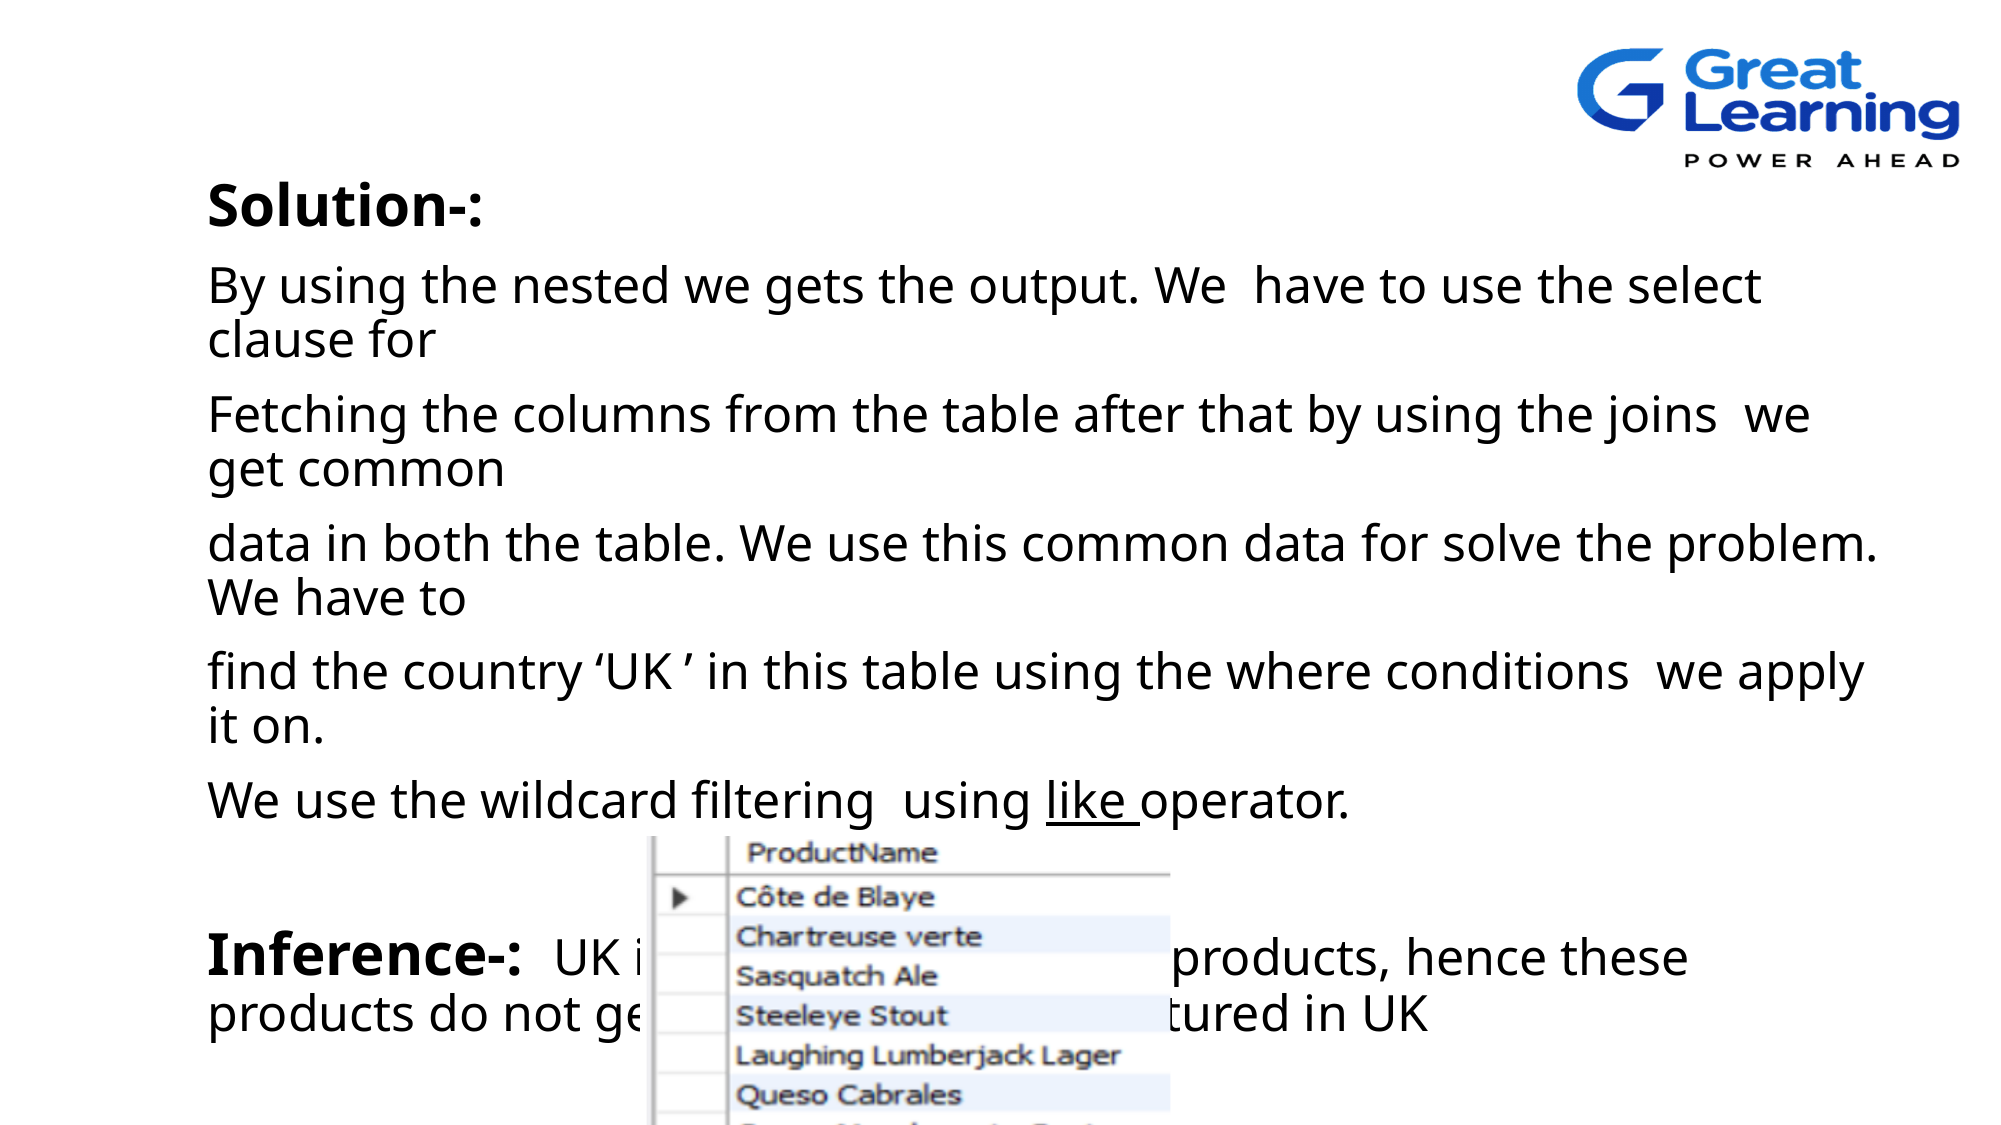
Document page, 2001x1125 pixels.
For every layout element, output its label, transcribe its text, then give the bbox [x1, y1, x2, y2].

picture [633, 758, 1171, 1125]
list Solution-: By using the nested we gets the output. We have to use the select clause for Fetching the columns from the table after that by using the joins we get common data in both the table. We use this common data for solve the problem. We have to find the country ‘UK ’ in this table using the where conditions we apply it on. We use the wildcard filtering using like operator. Inference-: UK is dependent on these products, hence these products do not get manufactured in UK [192, 169, 1918, 1125]
picture [1574, 47, 1961, 169]
